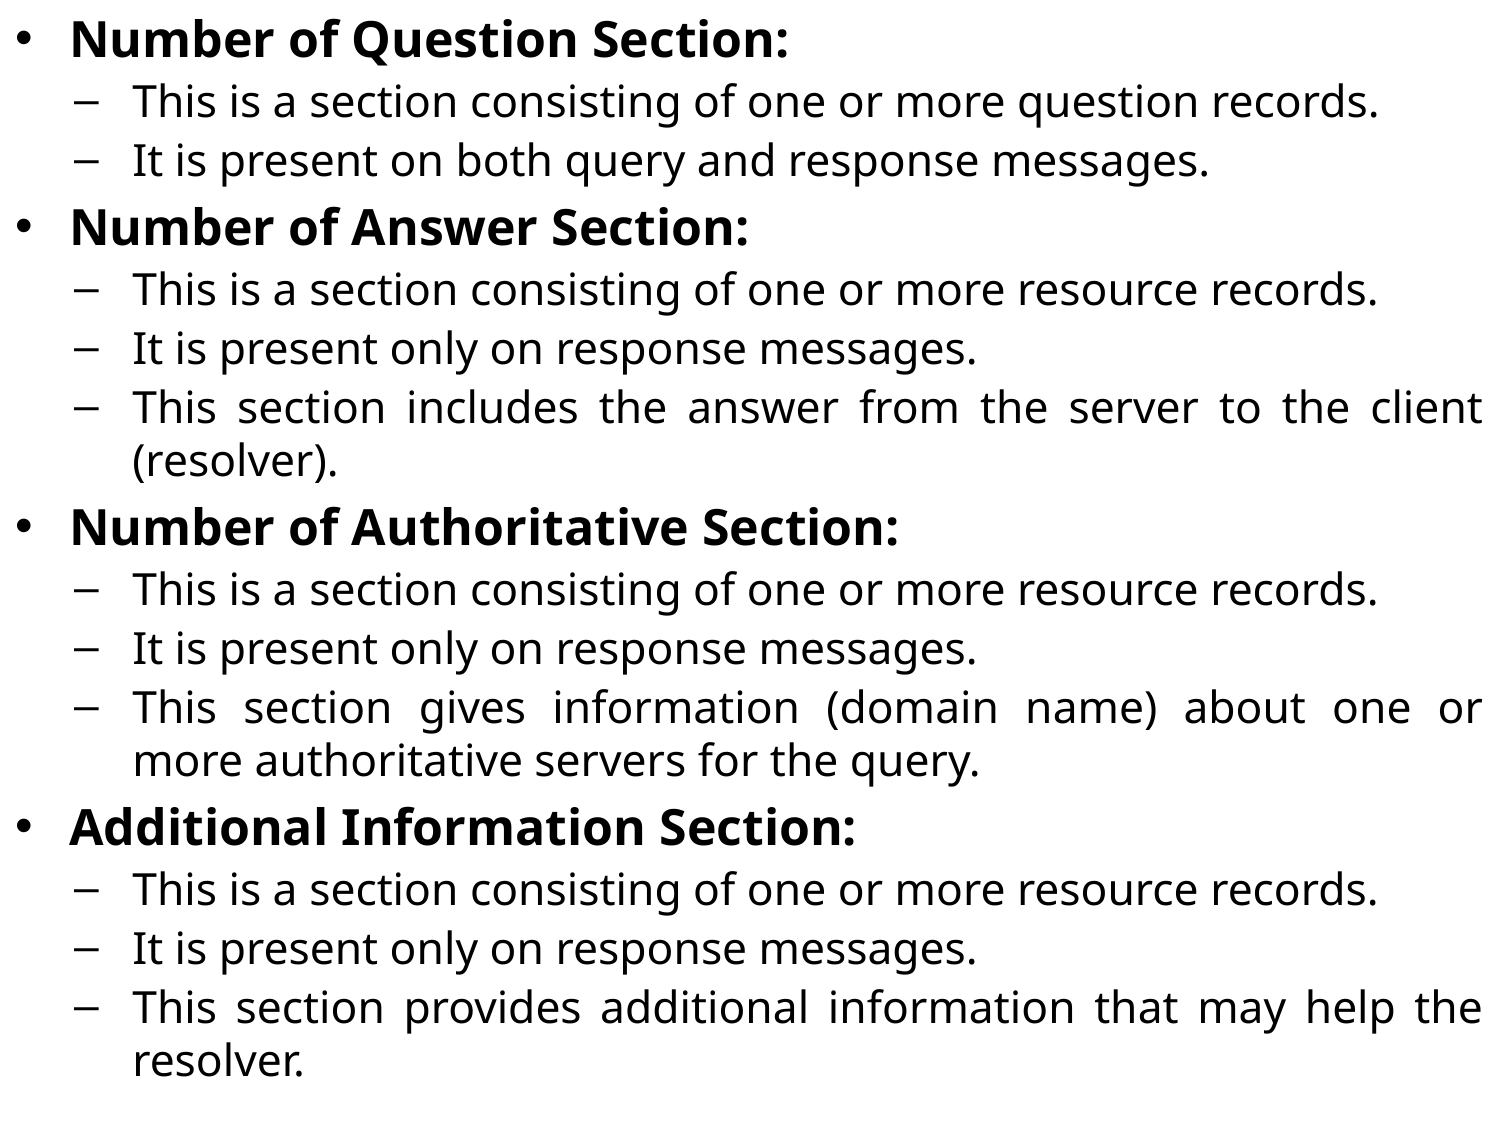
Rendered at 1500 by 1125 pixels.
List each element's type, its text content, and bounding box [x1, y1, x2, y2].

list Number of Question Section: This is a section consisting of one or more question records. It is present on both query and response messages. Number of Answer Section: This is a section consisting of one or more resource records. It is present only on response messages. This section includes the answer from the server to the client (resolver). Number of Authoritative Section: This is a section consisting of one or more resource records. It is present only on response messages. This section gives information (domain name) about one or more authoritative servers for the query. Additional Information Section: This is a section consisting of one or more resource records. It is present only on response messages. This section provides additional information that may help the resolver. [0, 0, 1500, 1113]
